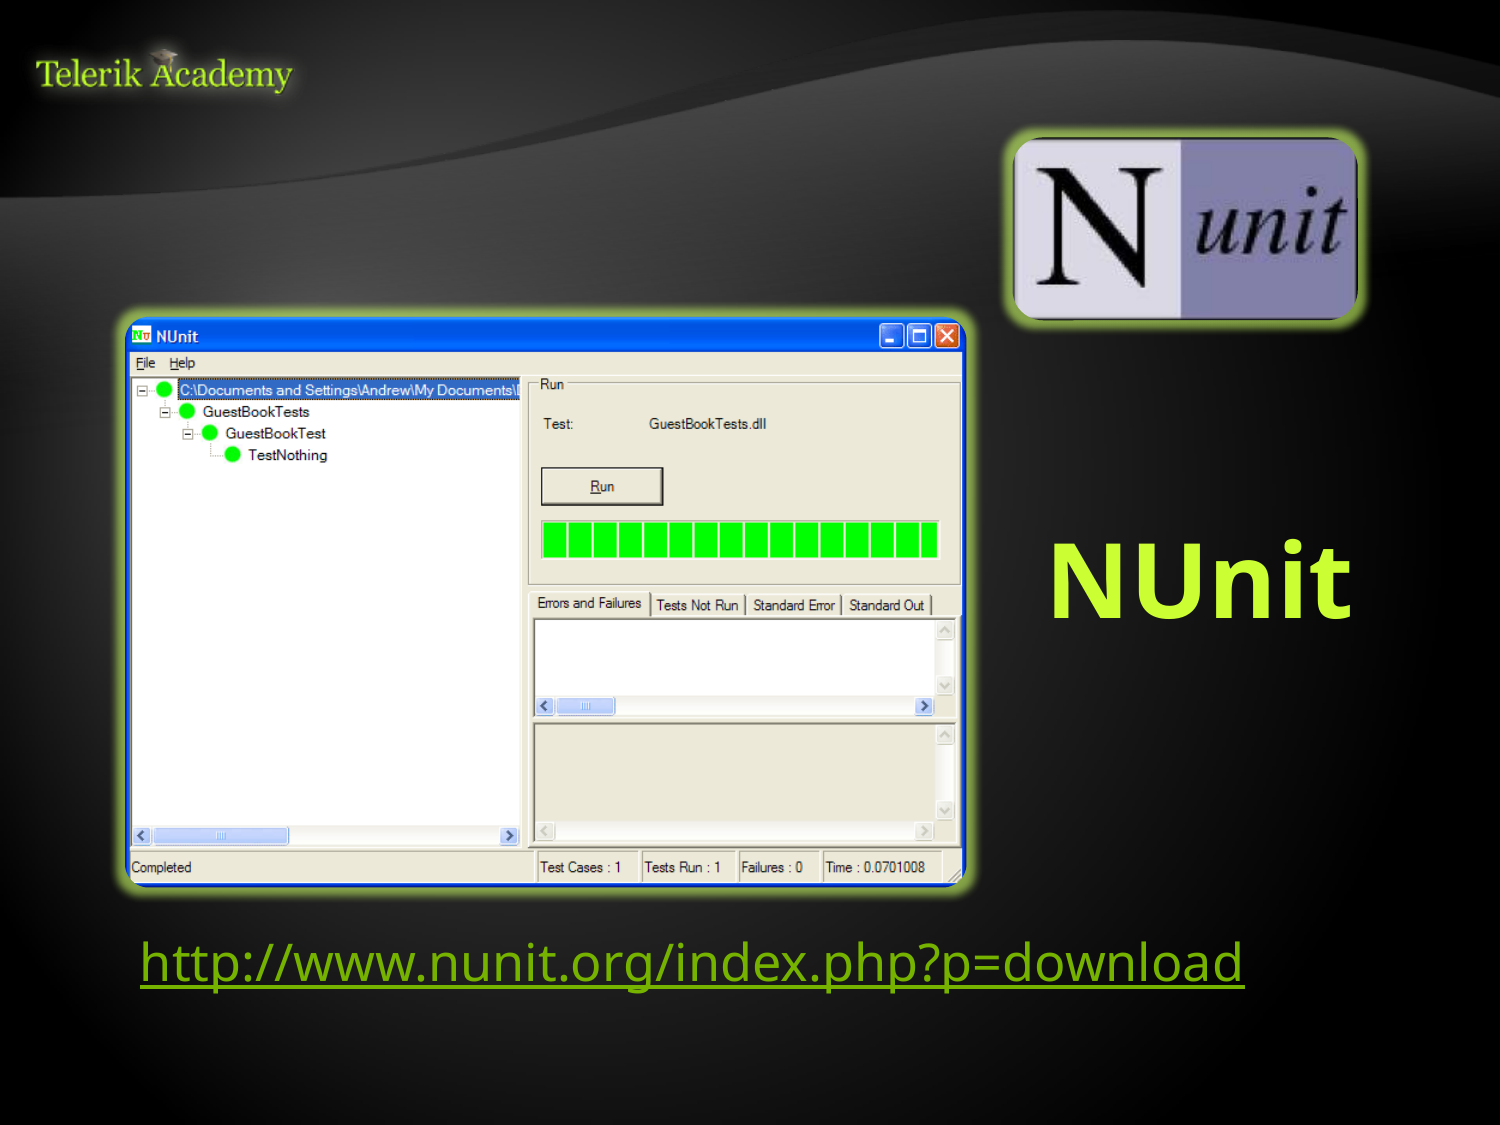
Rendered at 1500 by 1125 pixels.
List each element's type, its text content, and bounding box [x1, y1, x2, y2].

text_box http://www.nunit.org/index.php?p=download [124, 921, 1413, 1008]
picture [0, 0, 1500, 1125]
title NUnit [999, 525, 1400, 638]
